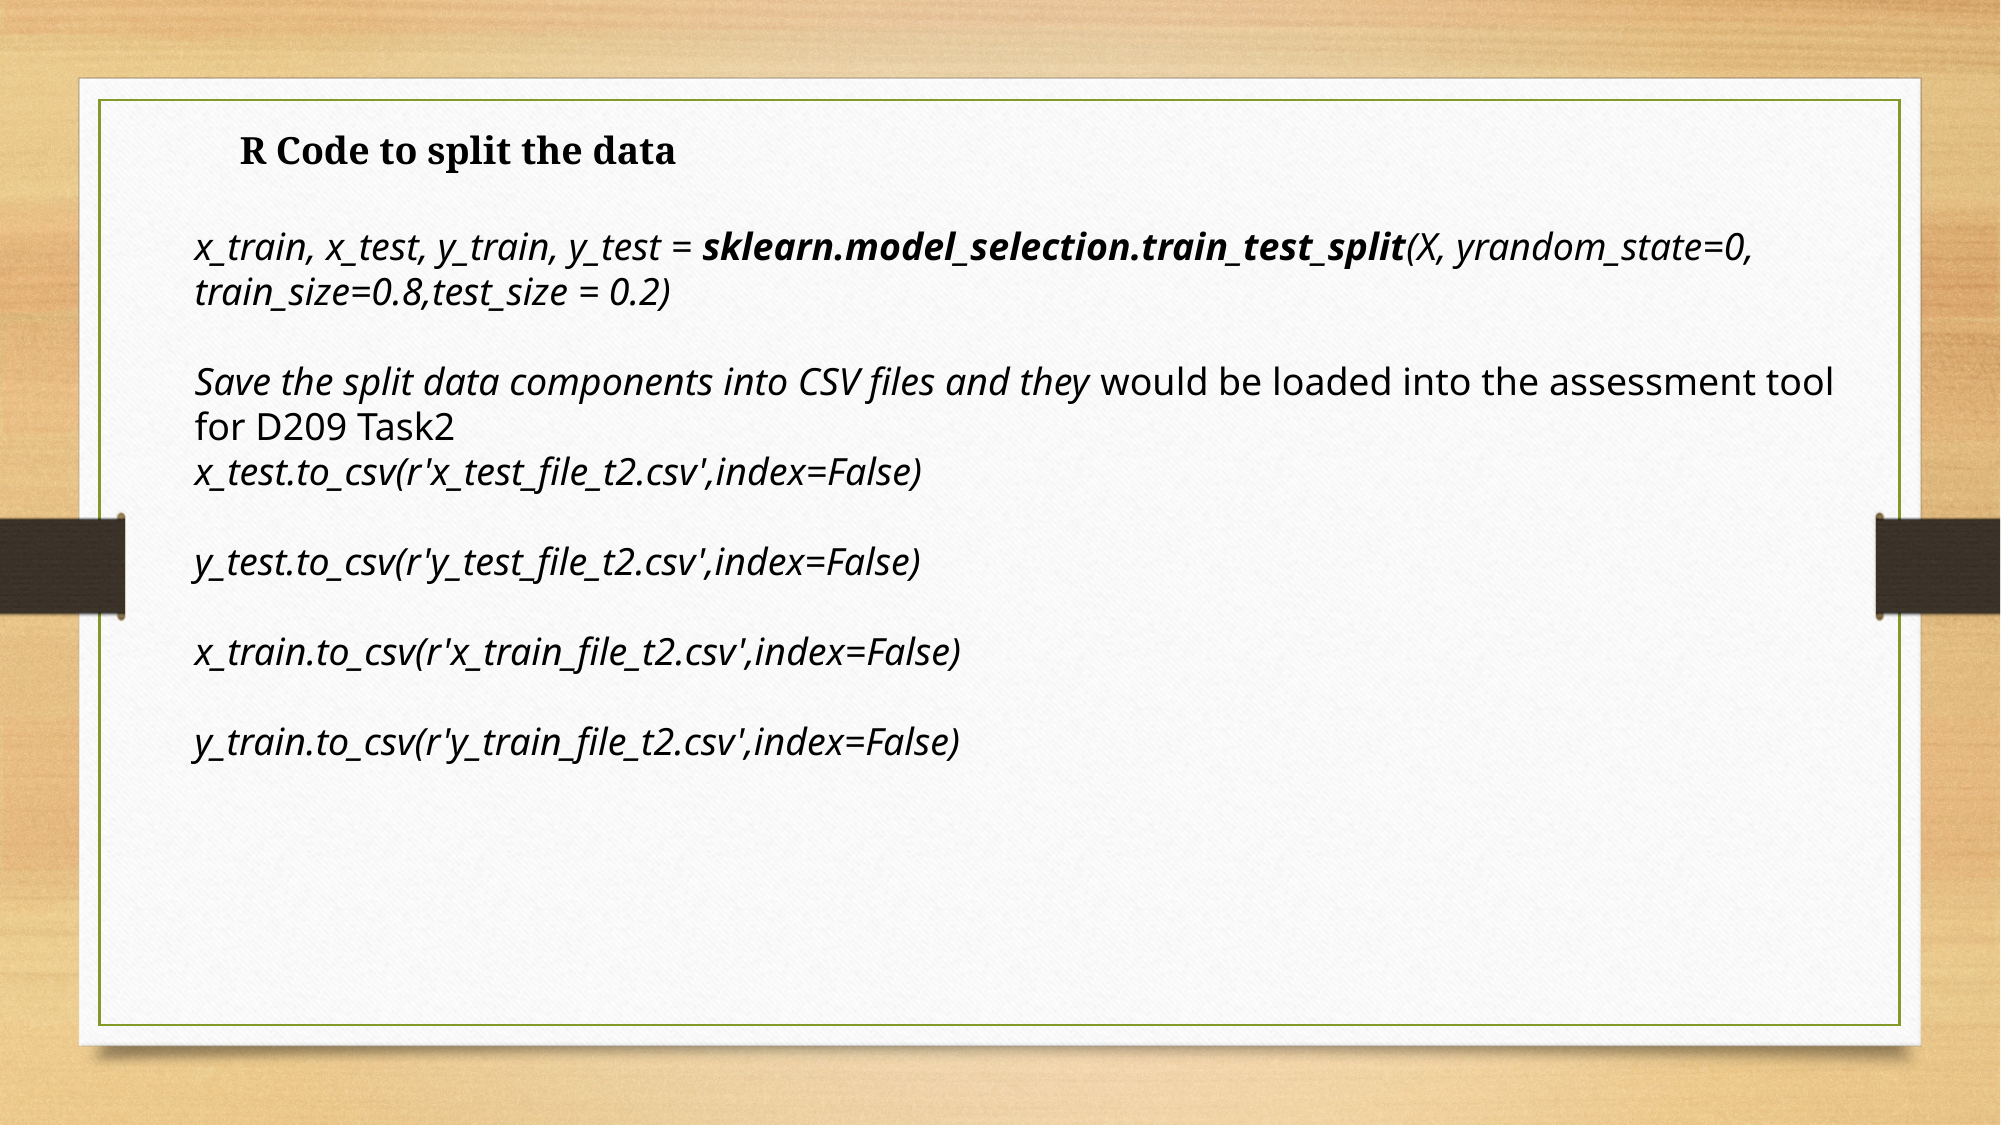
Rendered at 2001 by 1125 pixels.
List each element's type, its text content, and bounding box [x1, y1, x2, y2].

picture [0, 0, 2001, 1125]
text_box x_train, x_test, y_train, y_test = sklearn.model_selection.train_test_split(X, yrandom_state=0, train_size=0.8,test_size = 0.2) Save the split data components into CSV files and they would be loaded into the assessment tool for D209 Task2 x_test.to_csv(r'x_test_file_t2.csv',index=False) y_test.to_csv(r'y_test_file_t2.csv',index=False) x_train.to_csv(r'x_train_file_t2.csv',index=False) y_train.to_csv(r'y_train_file_t2.csv',index=False) [179, 215, 1882, 771]
text_box R Code to split the data [224, 119, 1228, 180]
